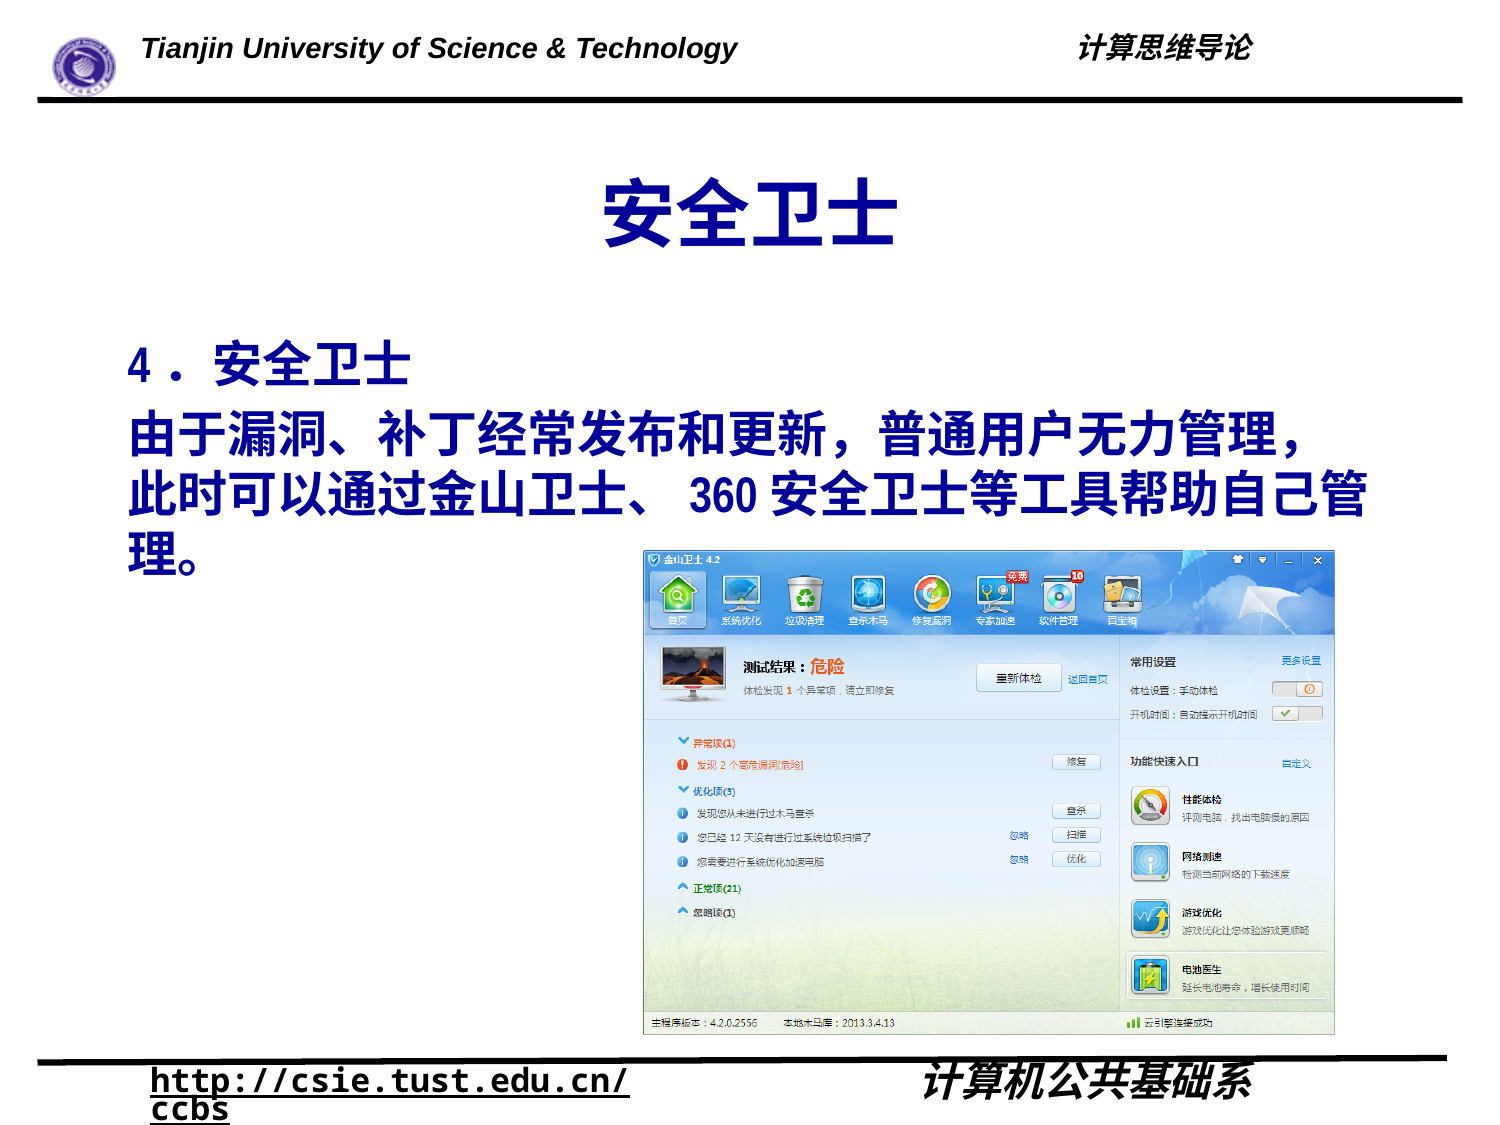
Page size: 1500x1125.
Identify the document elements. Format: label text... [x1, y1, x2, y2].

picture [643, 550, 1335, 1035]
title 安全卫士 [112, 99, 1388, 288]
picture [52, 37, 116, 97]
list 4．安全卫士 由于漏洞、补丁经常发布和更新，普通用户无力管理，此时可以通过金山卫士、360安全卫士等工具帮助自己管理。 [112, 324, 1388, 1000]
